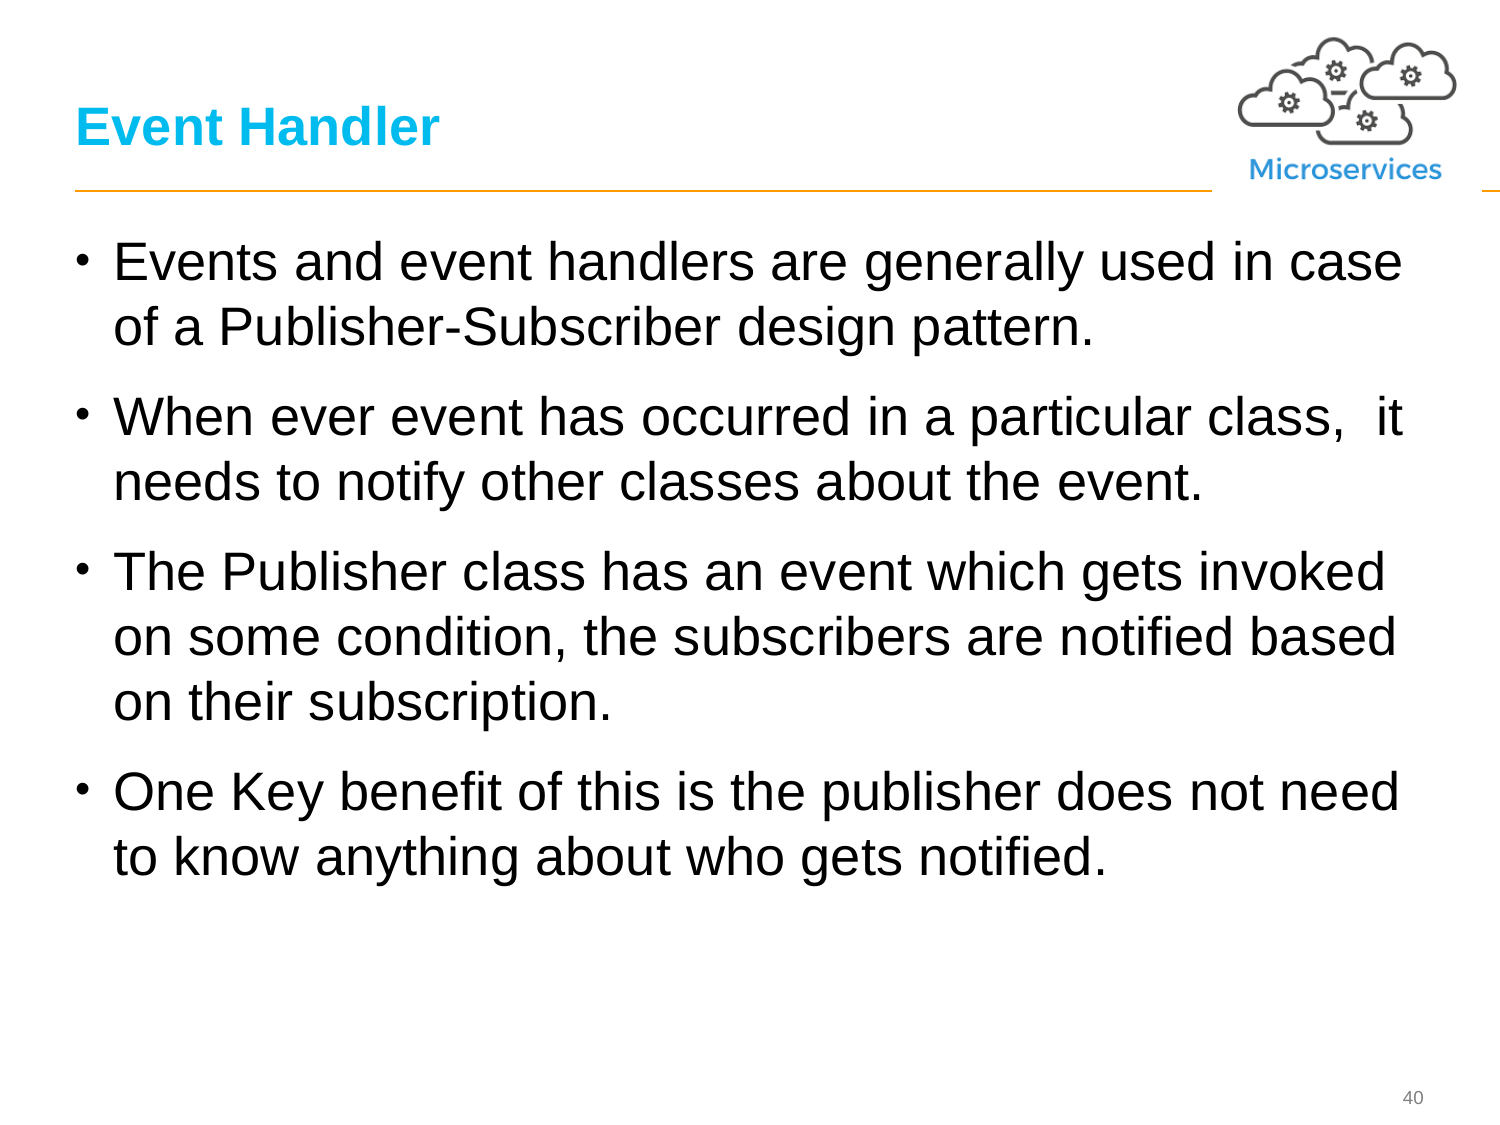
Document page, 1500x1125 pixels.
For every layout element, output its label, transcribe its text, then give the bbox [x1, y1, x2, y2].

list Events and event handlers are generally used in case of a Publisher-Subscriber design pattern. When ever event has occurred in a particular class, it needs to notify other classes about the event. The Publisher class has an event which gets invoked on some condition, the subscribers are notified based on their subscription. One Key benefit of this is the publisher does not need to know anything about who gets notified. [75, 226, 1425, 1018]
title Event Handler [75, 27, 1422, 157]
picture [1212, 1, 1482, 203]
